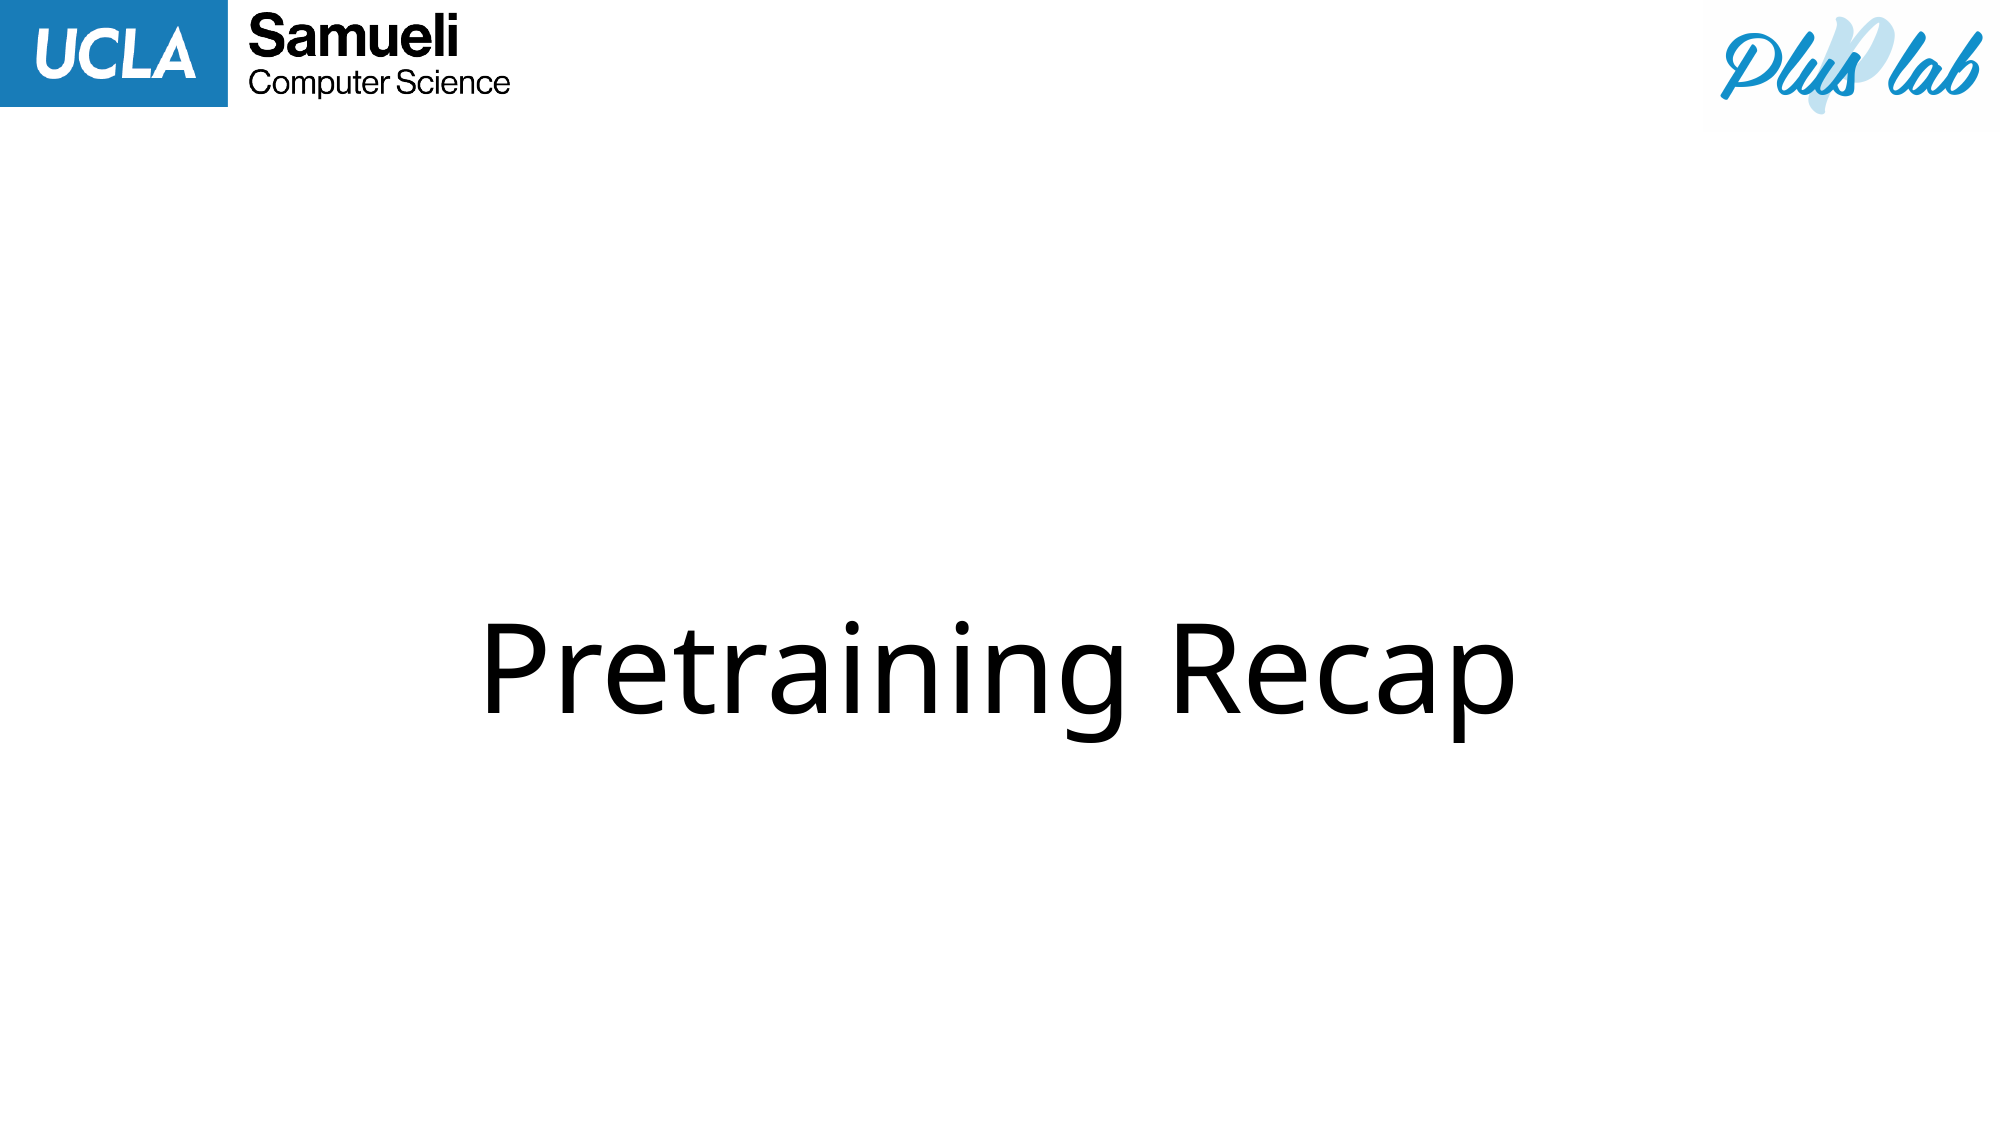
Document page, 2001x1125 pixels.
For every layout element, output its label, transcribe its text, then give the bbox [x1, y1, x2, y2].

picture [1703, 0, 2000, 132]
picture [0, 0, 510, 107]
title Pretraining Recap [136, 280, 1862, 749]
